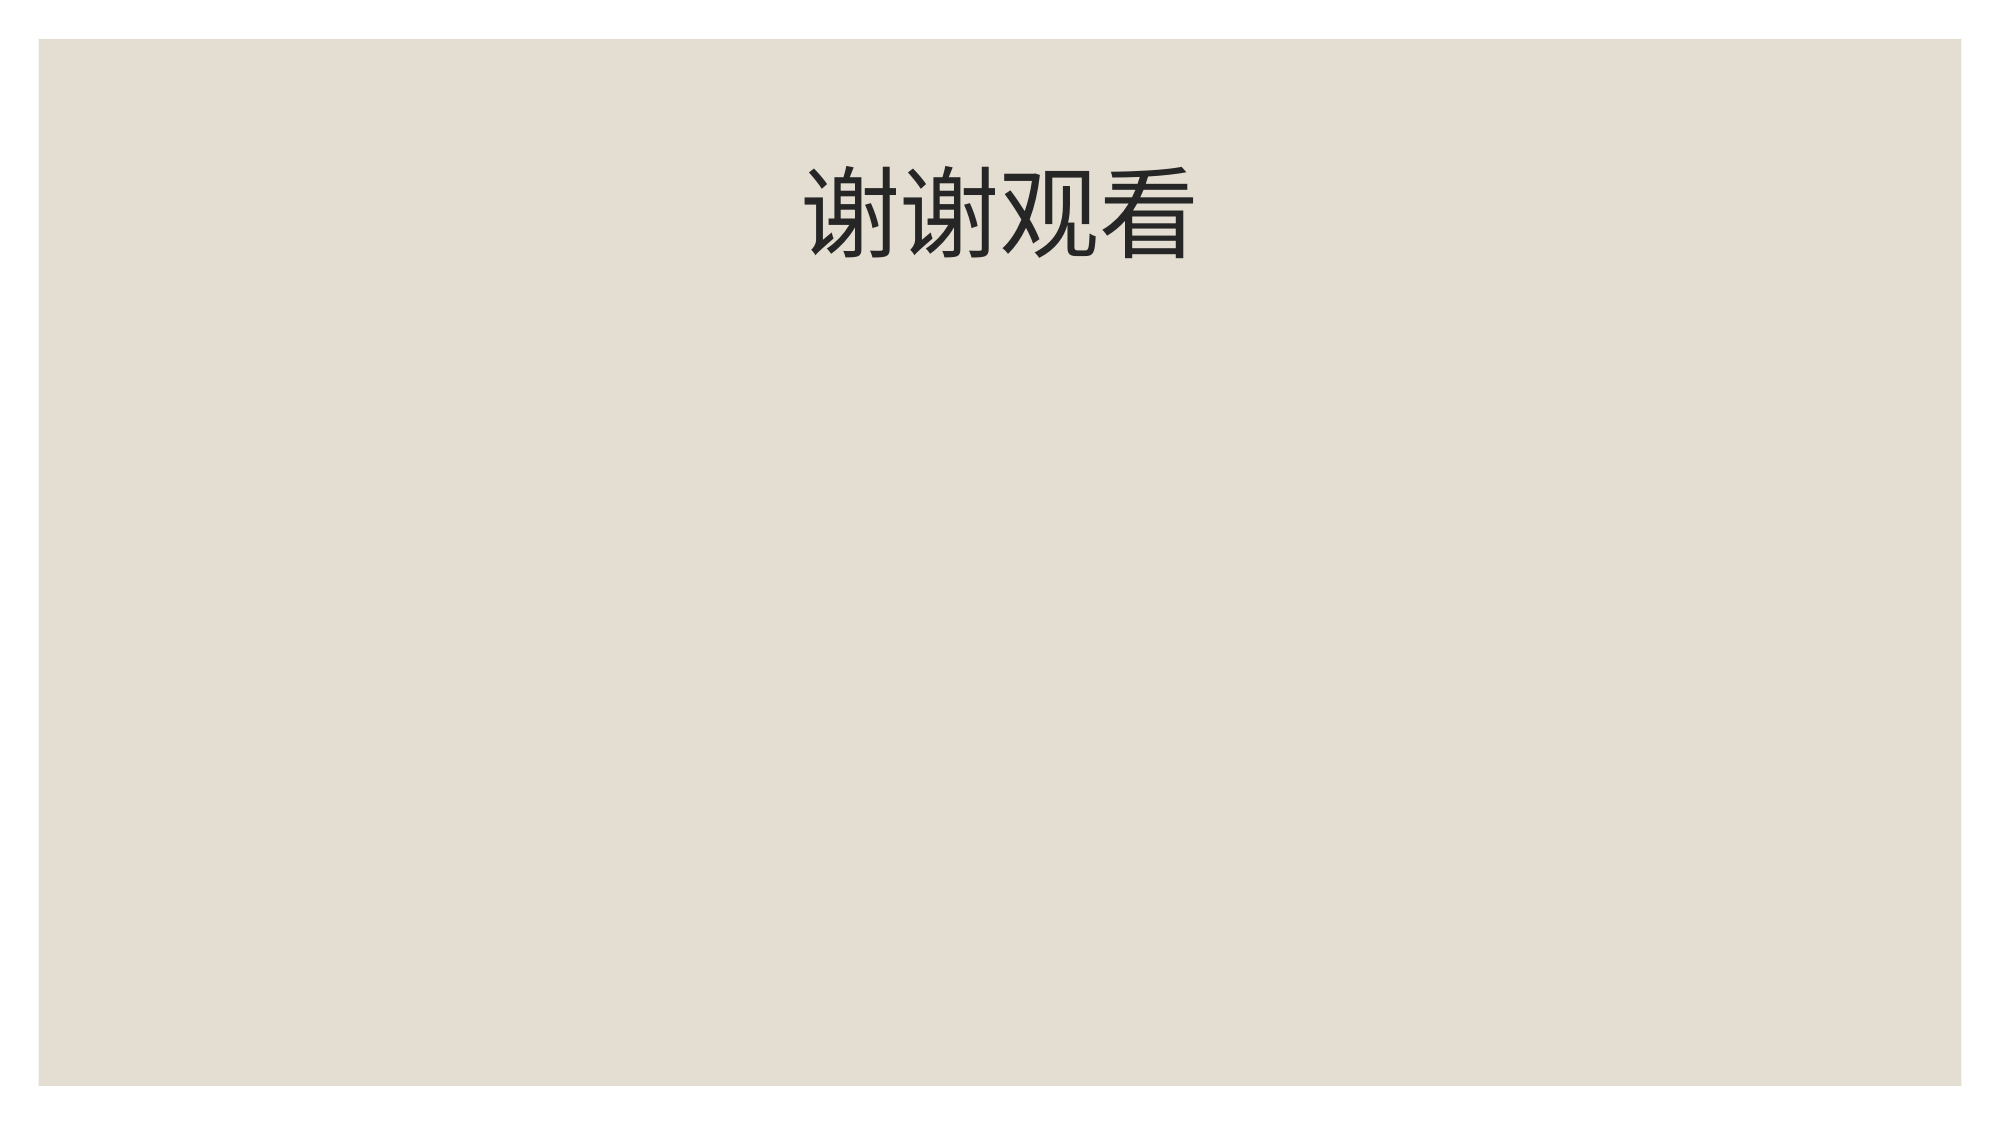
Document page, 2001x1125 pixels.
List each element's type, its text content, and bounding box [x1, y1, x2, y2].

title 谢谢观看 [174, 105, 1825, 331]
